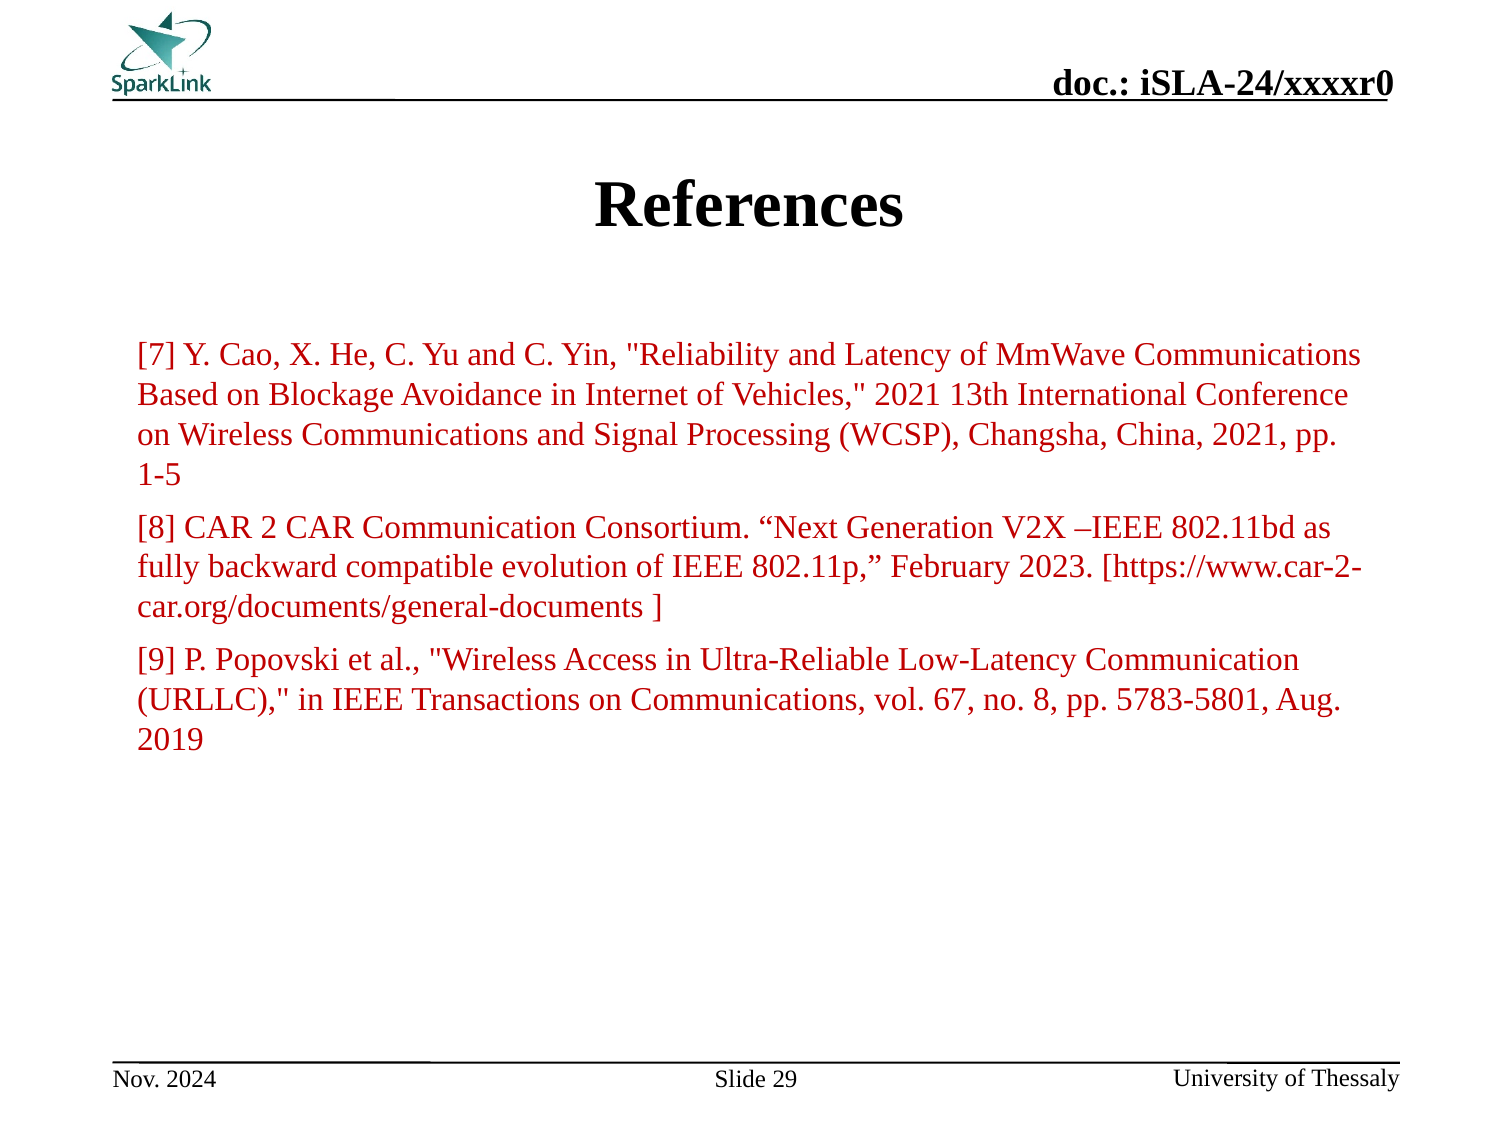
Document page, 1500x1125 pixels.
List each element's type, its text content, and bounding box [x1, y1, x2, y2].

title References [112, 112, 1388, 288]
slide_number Slide 29 [712, 1061, 800, 1123]
list [7] Y. Cao, X. He, C. Yu and C. Yin, "Reliability and Latency of MmWave Communications Based on Blockage Avoidance in Internet of Vehicles," 2021 13th International Conference on Wireless Communications and Signal Processing (WCSP), Changsha, China, 2021, pp. 1-5 [8] CAR 2 CAR Communication Consortium. “Next Generation V2X –IEEE 802.11bd as fully backward compatible evolution of IEEE 802.11p,” February 2023. [https://www.car-2-car.org/documents/general-documents ] [9] P. Popovski et al., "Wireless Access in Ultra-Reliable Low-Latency Communication (URLLC)," in IEEE Transactions on Communications, vol. 67, no. 8, pp. 5783-5801, Aug. 2019 [112, 324, 1388, 1000]
picture [110, 6, 211, 96]
